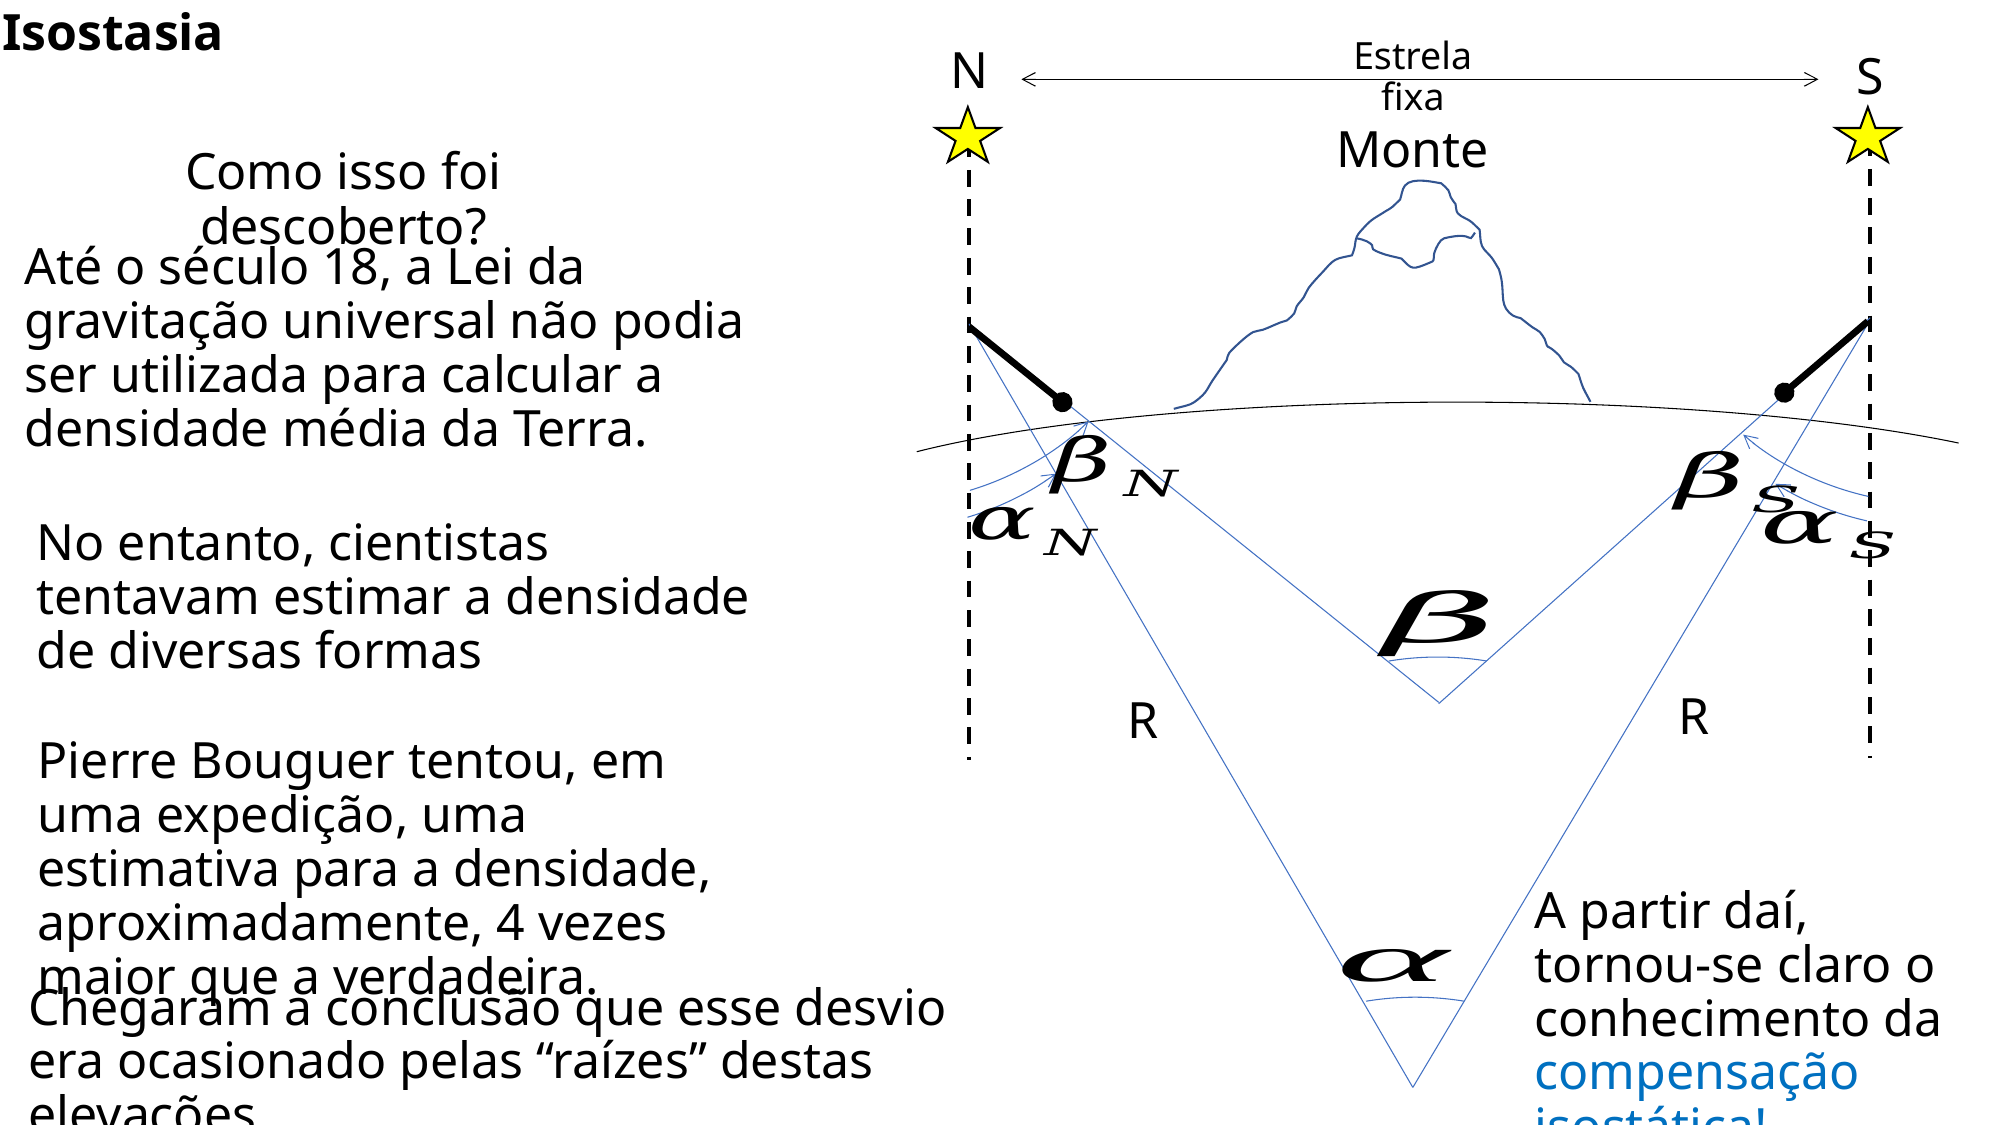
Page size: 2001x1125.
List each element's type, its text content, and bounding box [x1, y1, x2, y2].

text_box S [1832, 43, 1908, 115]
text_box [969, 326, 1063, 403]
text_box [1276, 179, 1521, 323]
text_box A partir daí, tornou-se claro o conhecimento da compensação isostática! [1519, 877, 2000, 1112]
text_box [971, 326, 1438, 703]
text_box Monte [1284, 117, 1541, 211]
text_box Até o século 18, a Lei da gravitação universal não podia ser utilizada para calcular a densidade média da Terra. [9, 233, 765, 462]
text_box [1438, 317, 1871, 704]
text_box No entanto, cientistas tentavam estimar a densidade de diversas formas [21, 510, 777, 703]
text_box Como isso foi descoberto? [21, 139, 666, 233]
text_box Estrela fixa [1307, 80, 1519, 123]
text_box Isostasia [0, 0, 244, 72]
text_box [932, 109, 1004, 165]
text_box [969, 403, 1412, 1088]
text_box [1784, 321, 1868, 393]
text_box Estrela fixa [1307, 29, 1519, 79]
text_box N [931, 37, 1007, 109]
text_box [1832, 115, 1904, 165]
text_box [916, 439, 968, 458]
text_box [1871, 427, 1959, 456]
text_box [1412, 703, 1868, 1088]
text_box Pierre Bouguer tentou, em uma expedição, uma estimativa para a densidade, aproximadamente, 4 vezes maior que a verdadeira. [22, 727, 778, 962]
text_box Chegaram a conclusão que esse desvio era ocasionado pelas “raízes” destas elevações. [13, 974, 1037, 1095]
